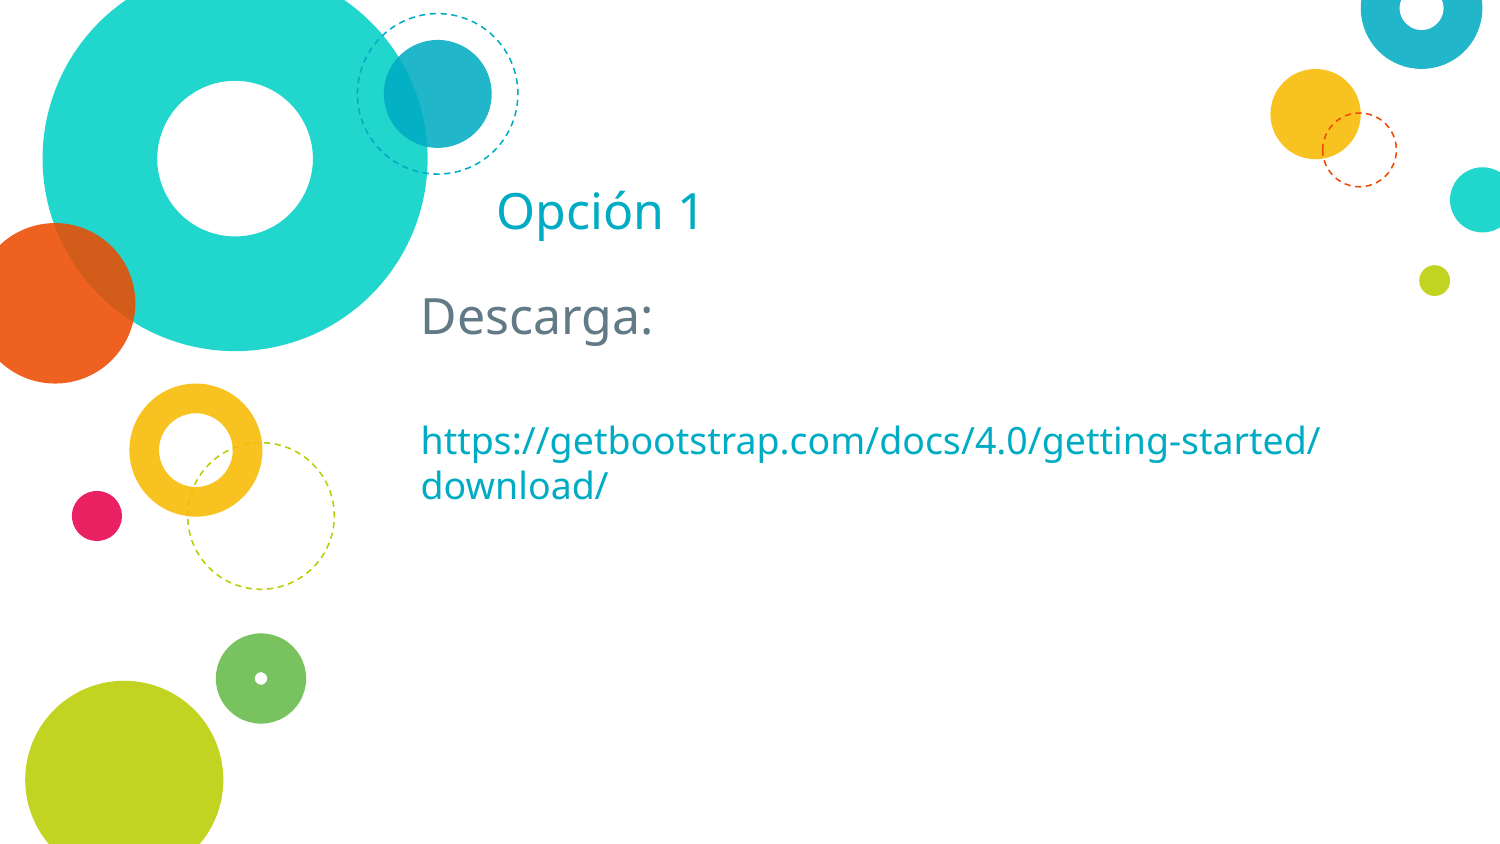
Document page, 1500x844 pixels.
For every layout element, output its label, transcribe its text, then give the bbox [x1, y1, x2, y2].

text_box [75, 574, 405, 685]
list Descarga: https://getbootstrap.com/docs/4.0/getting-started/download/ [405, 269, 1423, 727]
title Opción 1 [481, 149, 1347, 255]
